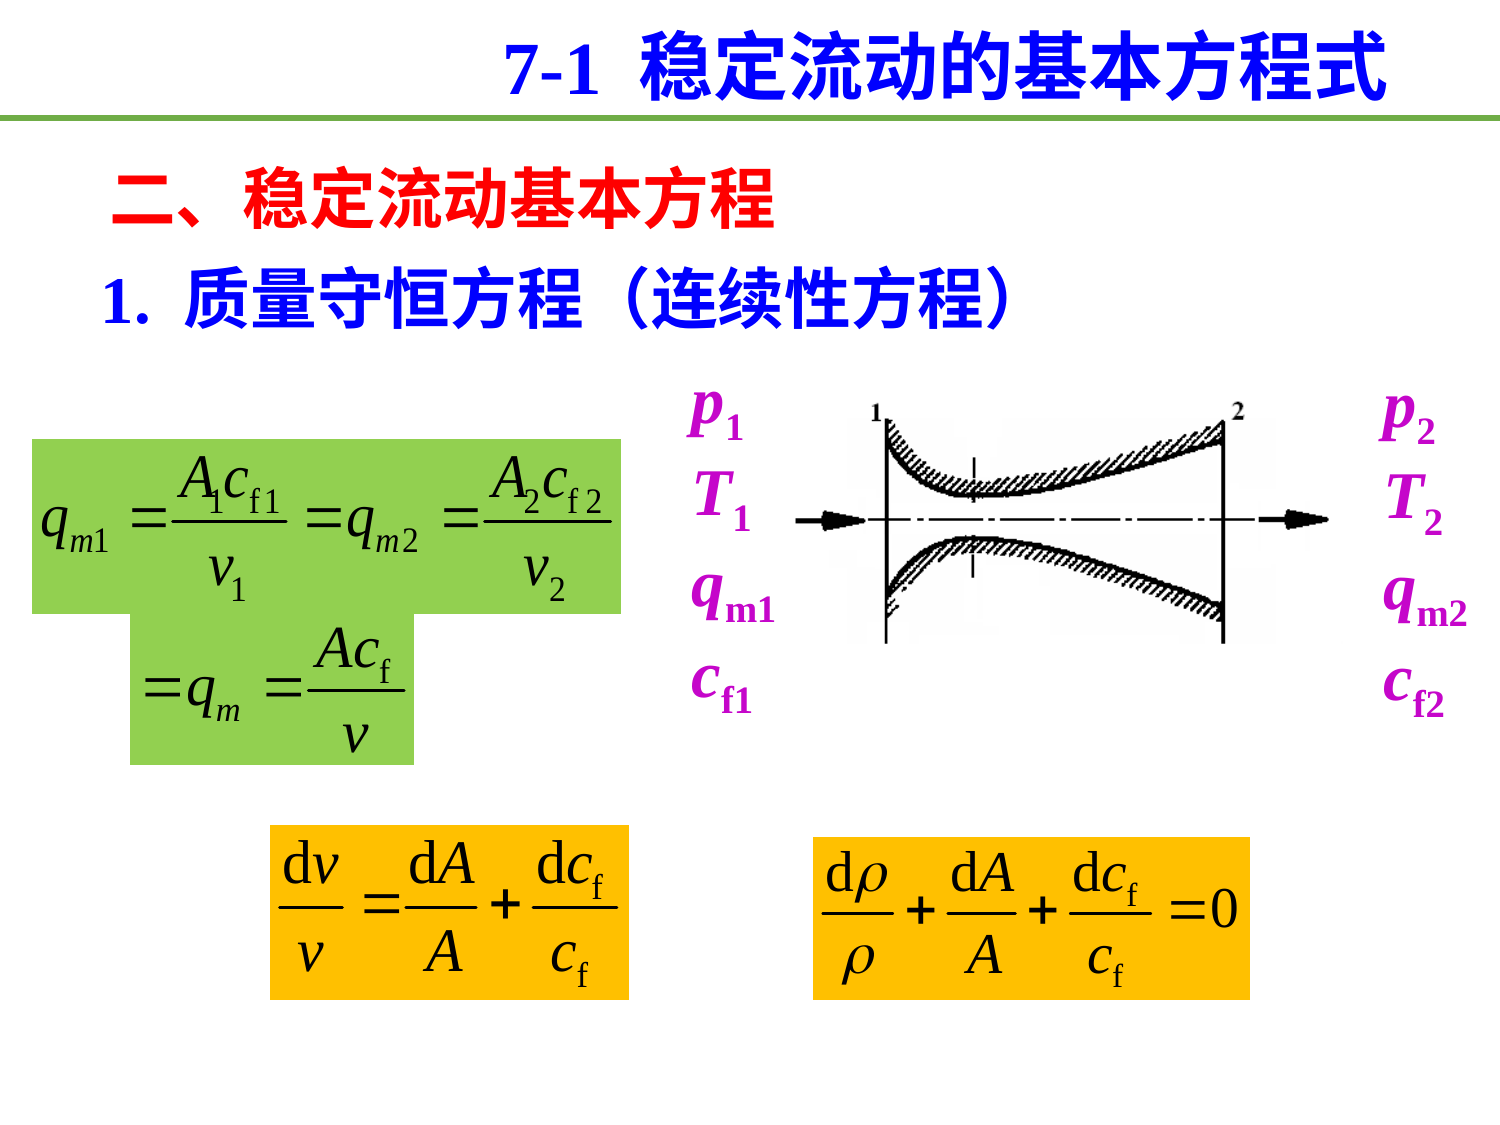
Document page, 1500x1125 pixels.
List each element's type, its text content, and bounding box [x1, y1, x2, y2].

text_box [130, 611, 414, 766]
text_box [269, 824, 629, 1001]
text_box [775, 363, 1343, 675]
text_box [812, 836, 1250, 1000]
text_box p1 T1 qm1 cf1 [676, 349, 792, 729]
text_box 二、稳定流动基本方程 1. 质量守恒方程（连续性方程） [2, 149, 1413, 345]
text_box 7-1 稳定流动的基本方程式 [487, 12, 1500, 118]
text_box p2 T2 qm2 cf2 [1368, 353, 1483, 733]
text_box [32, 438, 621, 614]
